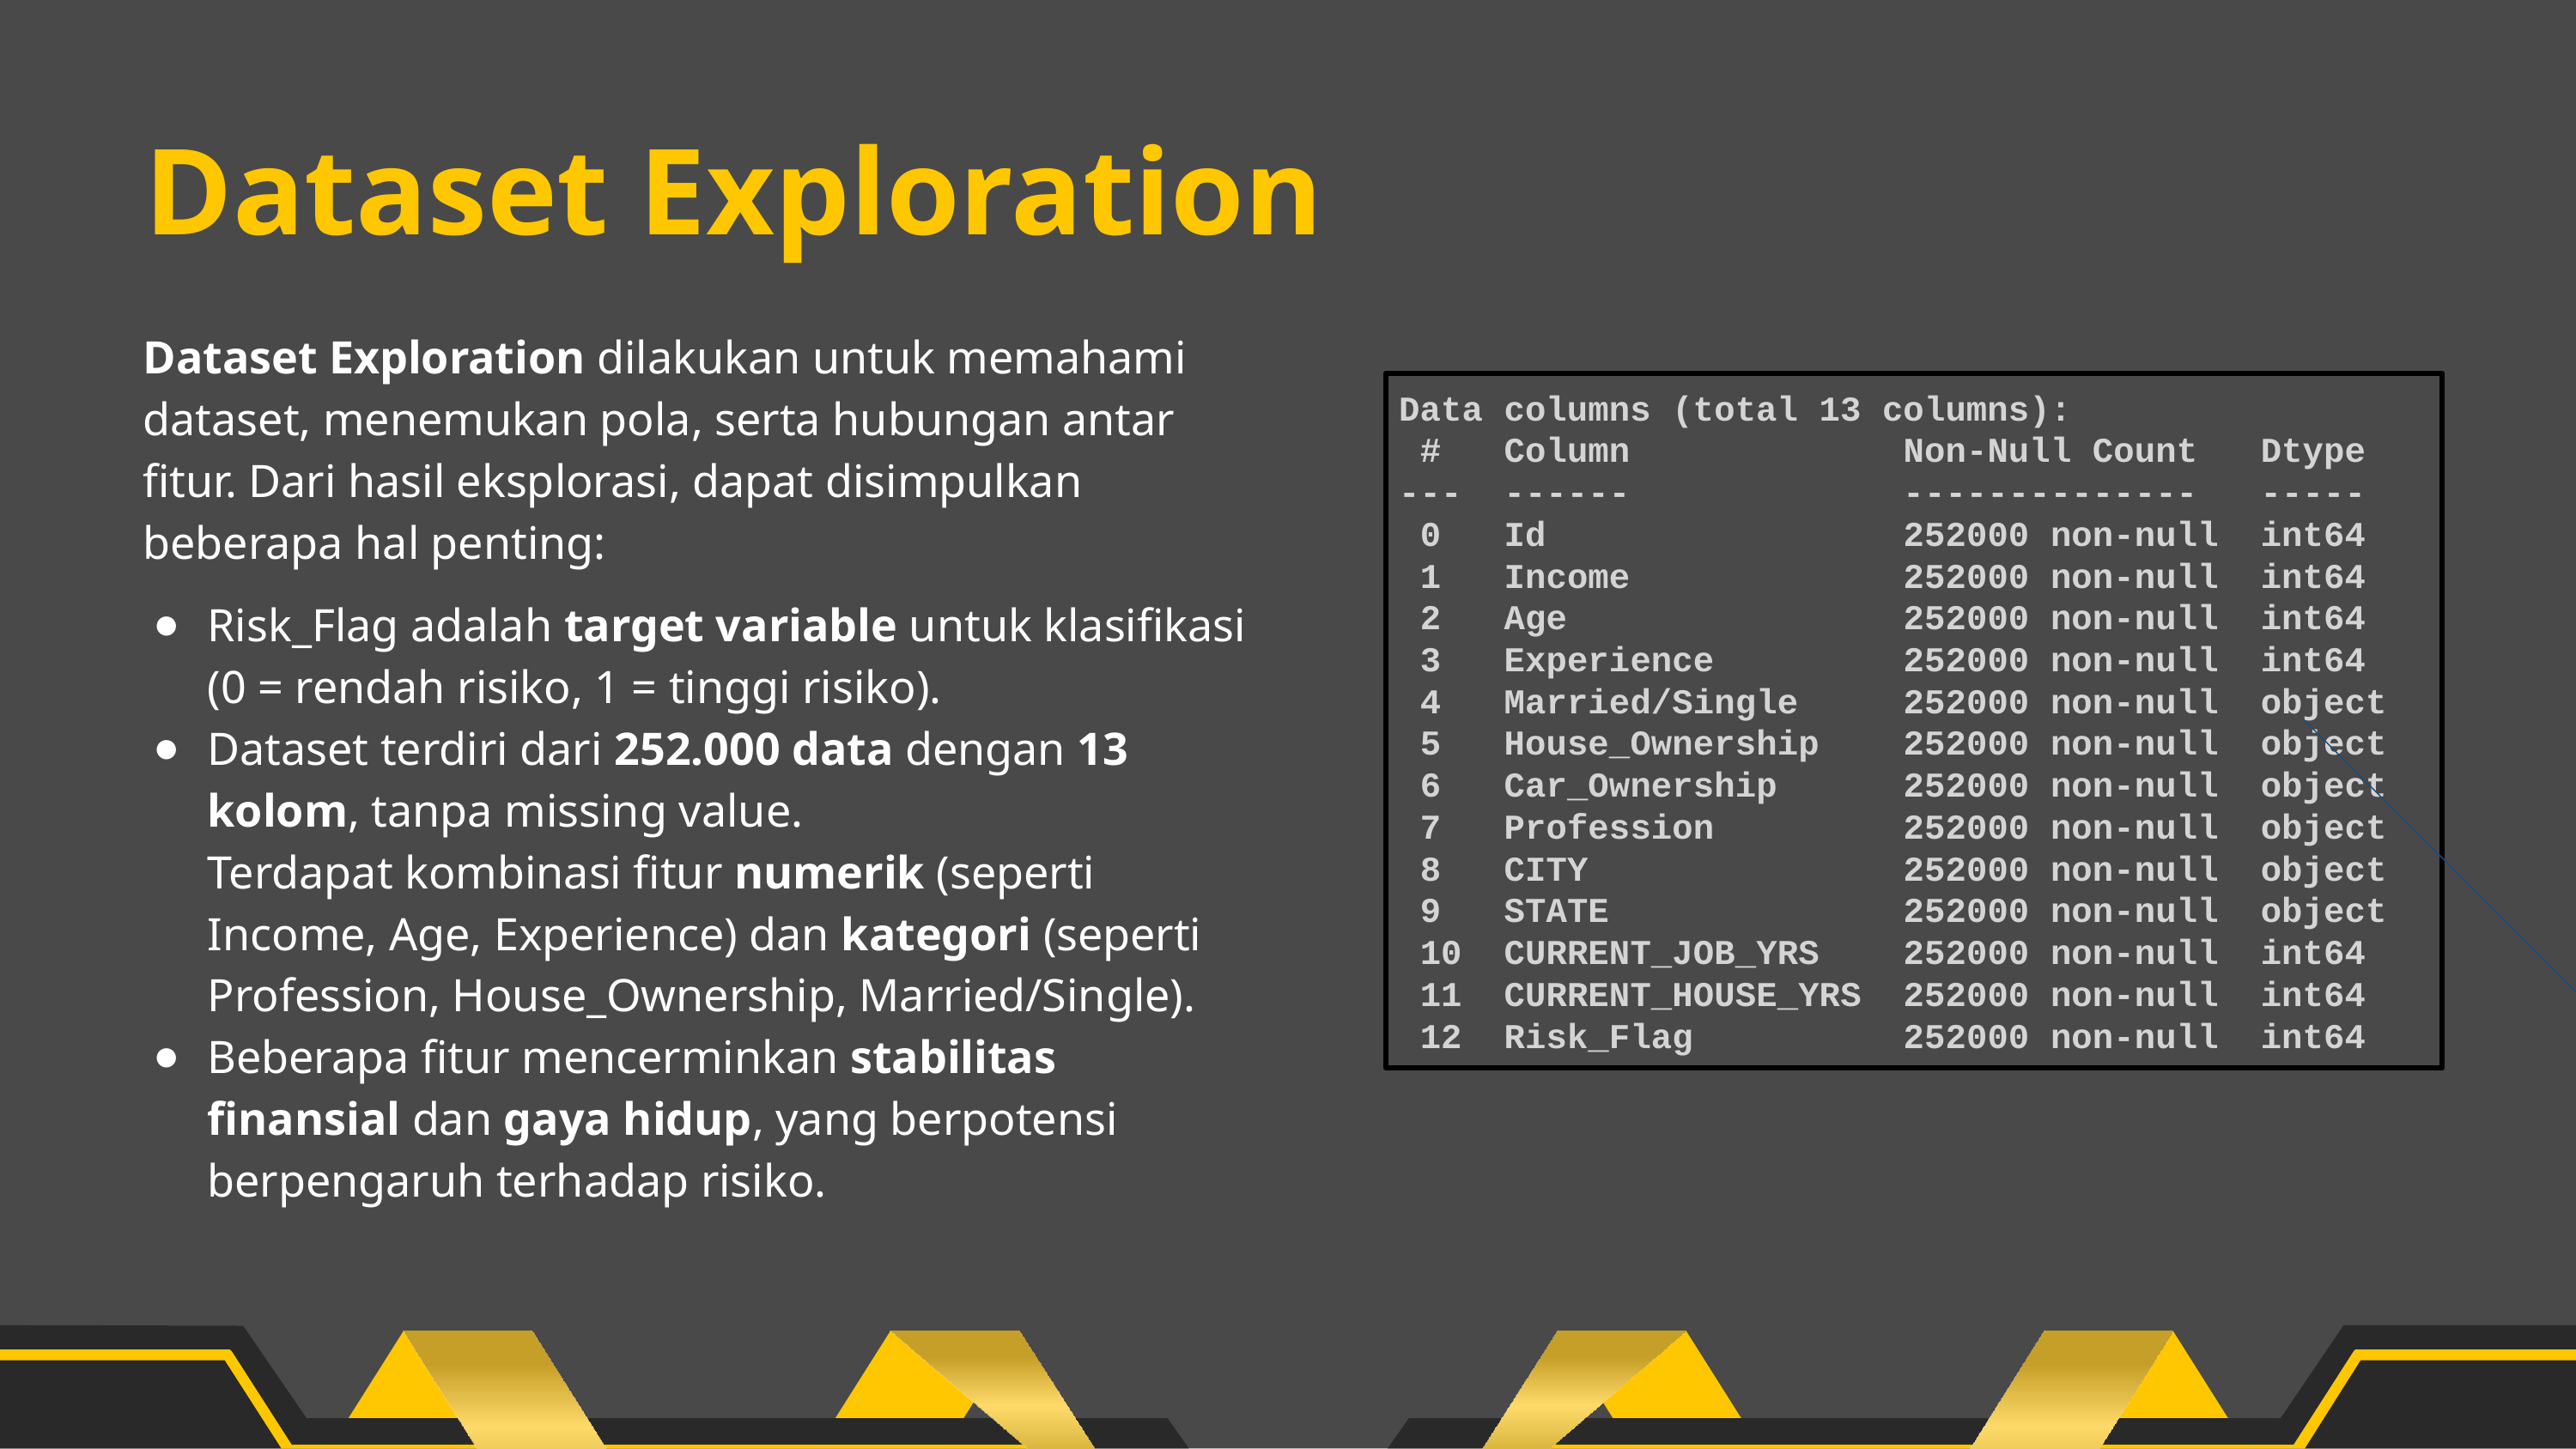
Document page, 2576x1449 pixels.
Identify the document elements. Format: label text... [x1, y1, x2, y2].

text_box Data columns (total 13 columns): # Column Non-Null Count Dtype --- ------ -------------- ----- 0 Id 252000 non-null int64 1 Income 252000 non-null int64 2 Age 252000 non-null int64 3 Experience 252000 non-null int64 4 Married/Single 252000 non-null object 5 House_Ownership 252000 non-null object 6 Car_Ownership 252000 non-null object 7 Profession 252000 non-null object 8 CITY 252000 non-null object 9 STATE 252000 non-null object 10 CURRENT_JOB_YRS 252000 non-null int64 11 CURRENT_HOUSE_YRS 252000 non-null int64 12 Risk_Flag 252000 non-null int64 [1386, 373, 2442, 1069]
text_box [0, 1325, 2576, 1449]
text_box Dataset Exploration dilakukan untuk memahami dataset, menemukan pola, serta hubungan antar fitur. Dari hasil eksplorasi, dapat disimpulkan beberapa hal penting: Risk_Flag adalah target variable untuk klasifikasi (0 = rendah risiko, 1 = tinggi risiko). Dataset terdiri dari 252.000 data dengan 13 kolom, tanpa missing value. Terdapat kombinasi fitur numerik (seperti Income, Age, Experience) dan kategori (seperti Profession, House_Ownership, Married/Single). Beberapa fitur mencerminkan stabilitas finansial dan gaya hidup, yang berpotensi berpengaruh terhadap risiko. [143, 319, 1252, 1206]
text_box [2303, 718, 2576, 1037]
text_box Dataset Exploration [143, 91, 2374, 263]
